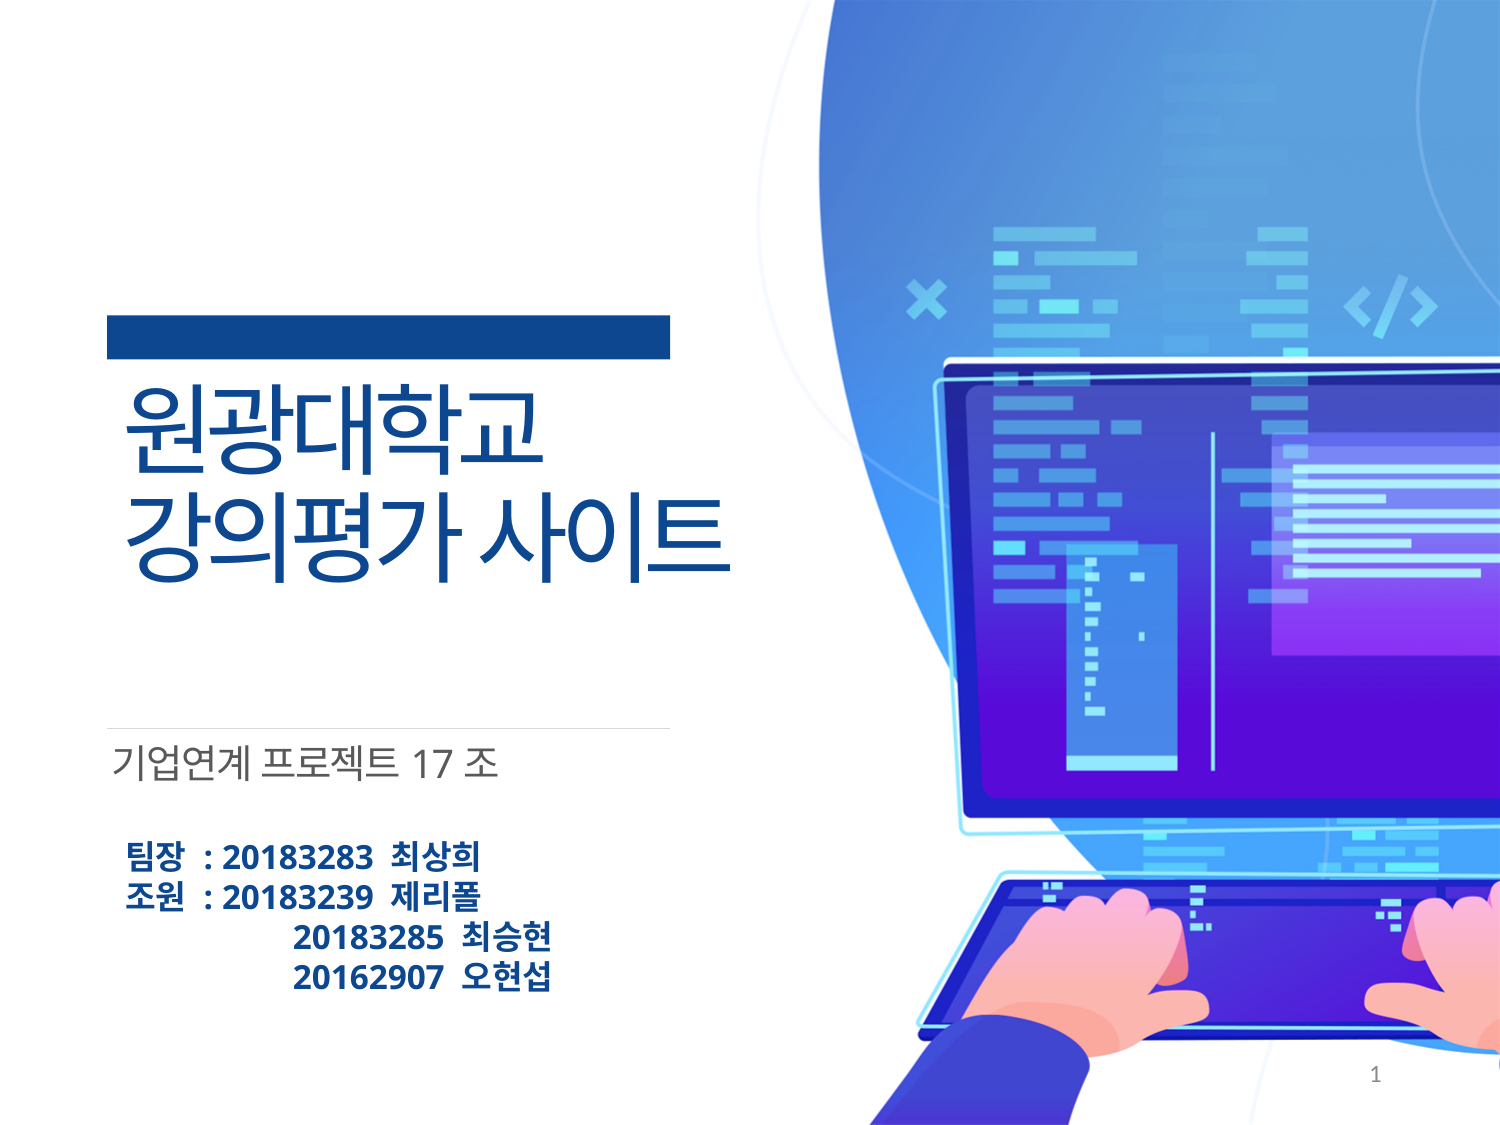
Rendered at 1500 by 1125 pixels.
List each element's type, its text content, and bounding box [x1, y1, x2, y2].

slide_number 1 [1059, 1042, 1397, 1103]
text_box 원광대학교 강의평가 사이트 [107, 373, 751, 604]
text_box 유쾌한 팀원들 [107, 315, 671, 360]
picture [0, 0, 1500, 1125]
text_box 팀장 : 20183283 최상희 조원 : 20183239 제리폴 20183285 최승현 20162907 오현섭 [107, 883, 564, 949]
text_box 기업연계 프로젝트17조 [97, 731, 515, 795]
